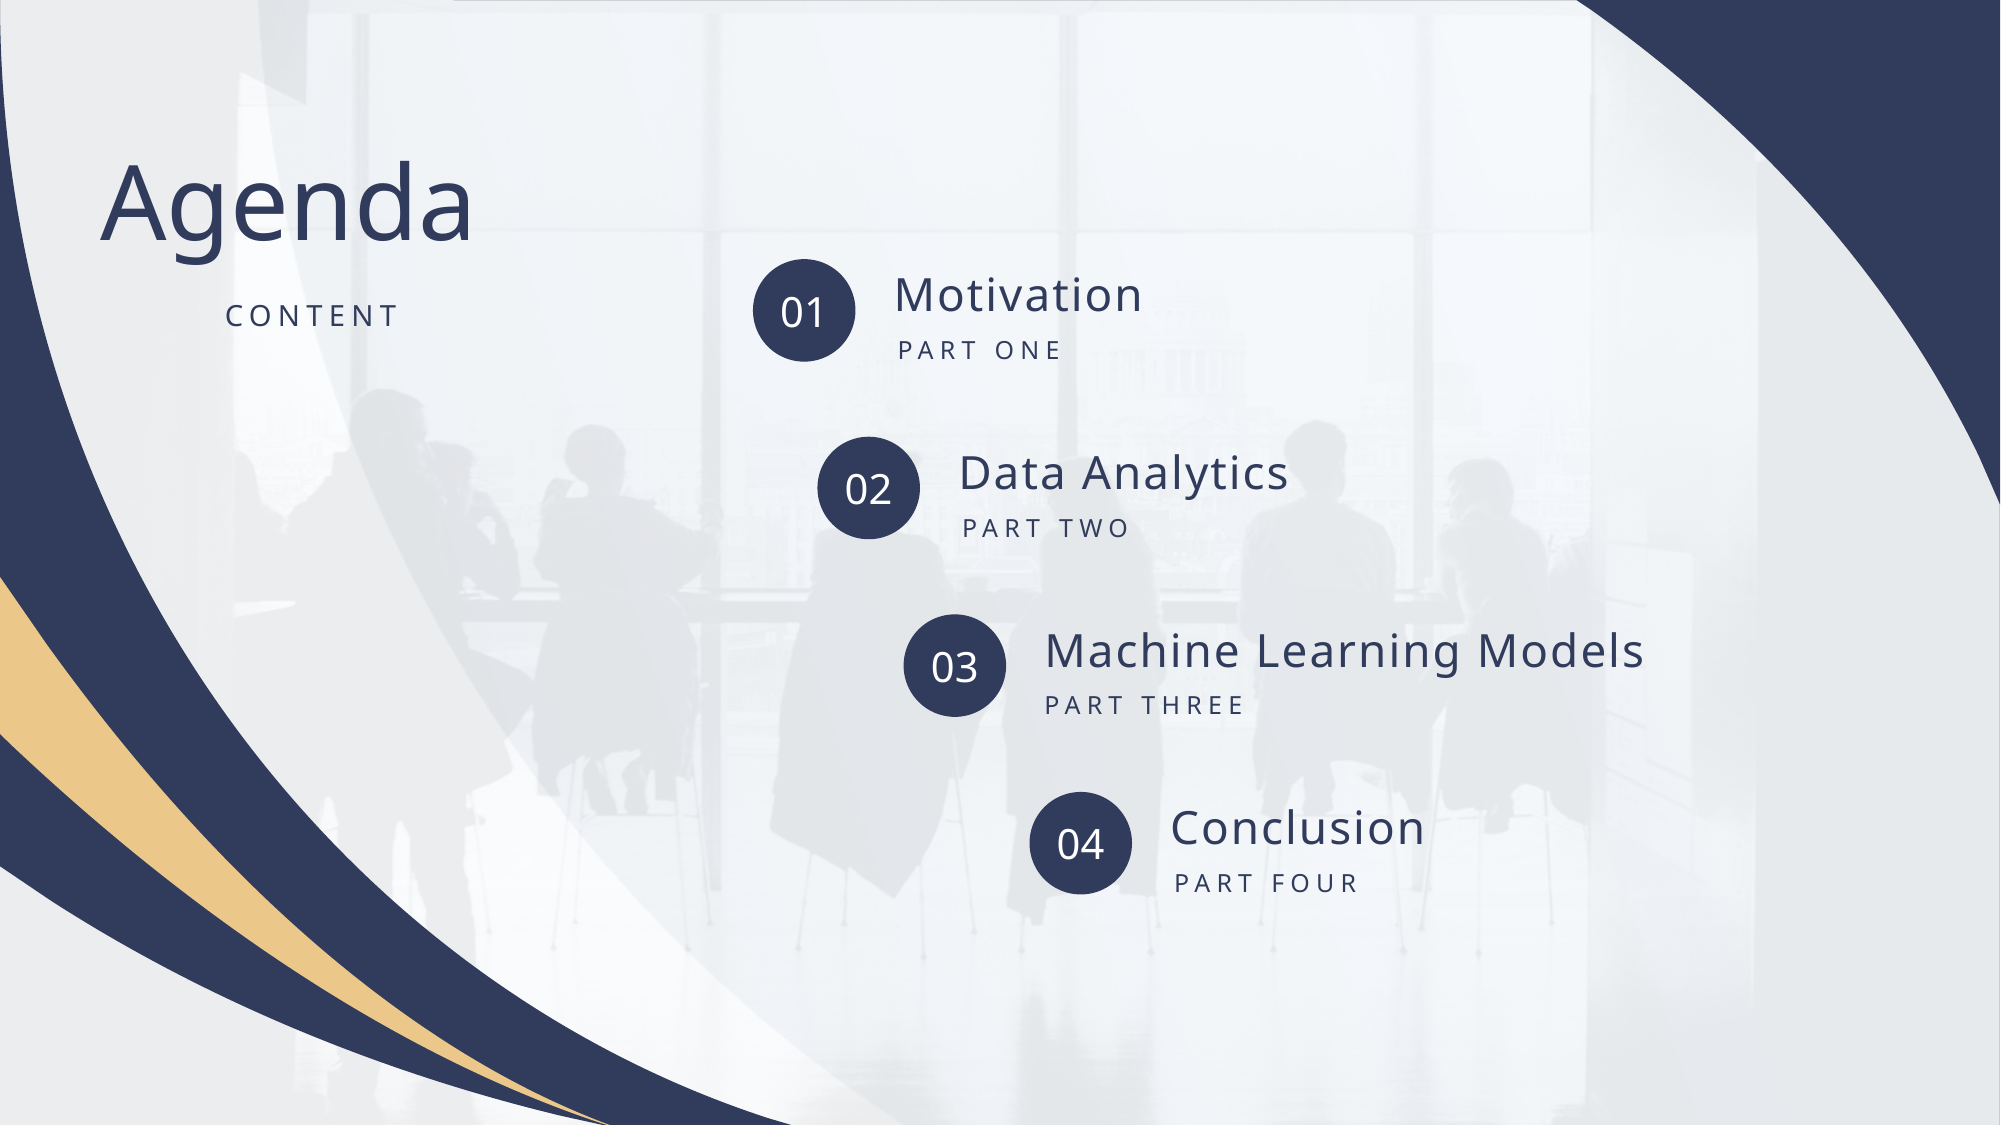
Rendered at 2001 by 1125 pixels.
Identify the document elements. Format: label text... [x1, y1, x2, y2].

text_box PART FOUR [1159, 863, 1839, 903]
text_box PART THREE [1029, 686, 1710, 725]
text_box 01 [751, 258, 857, 363]
text_box PART TWO [947, 508, 1627, 548]
text_box 02 [816, 435, 921, 541]
text_box CONTENT [0, 294, 415, 335]
text_box Data Analytics [943, 442, 1681, 507]
text_box Agenda [85, 143, 492, 271]
text_box 03 [902, 613, 1008, 718]
text_box PART ONE [882, 331, 1563, 370]
text_box Conclusion [1155, 797, 1893, 862]
text_box 04 [1028, 790, 1134, 896]
text_box Motivation [878, 264, 1616, 330]
text_box Machine Learning Models [1029, 620, 1767, 685]
